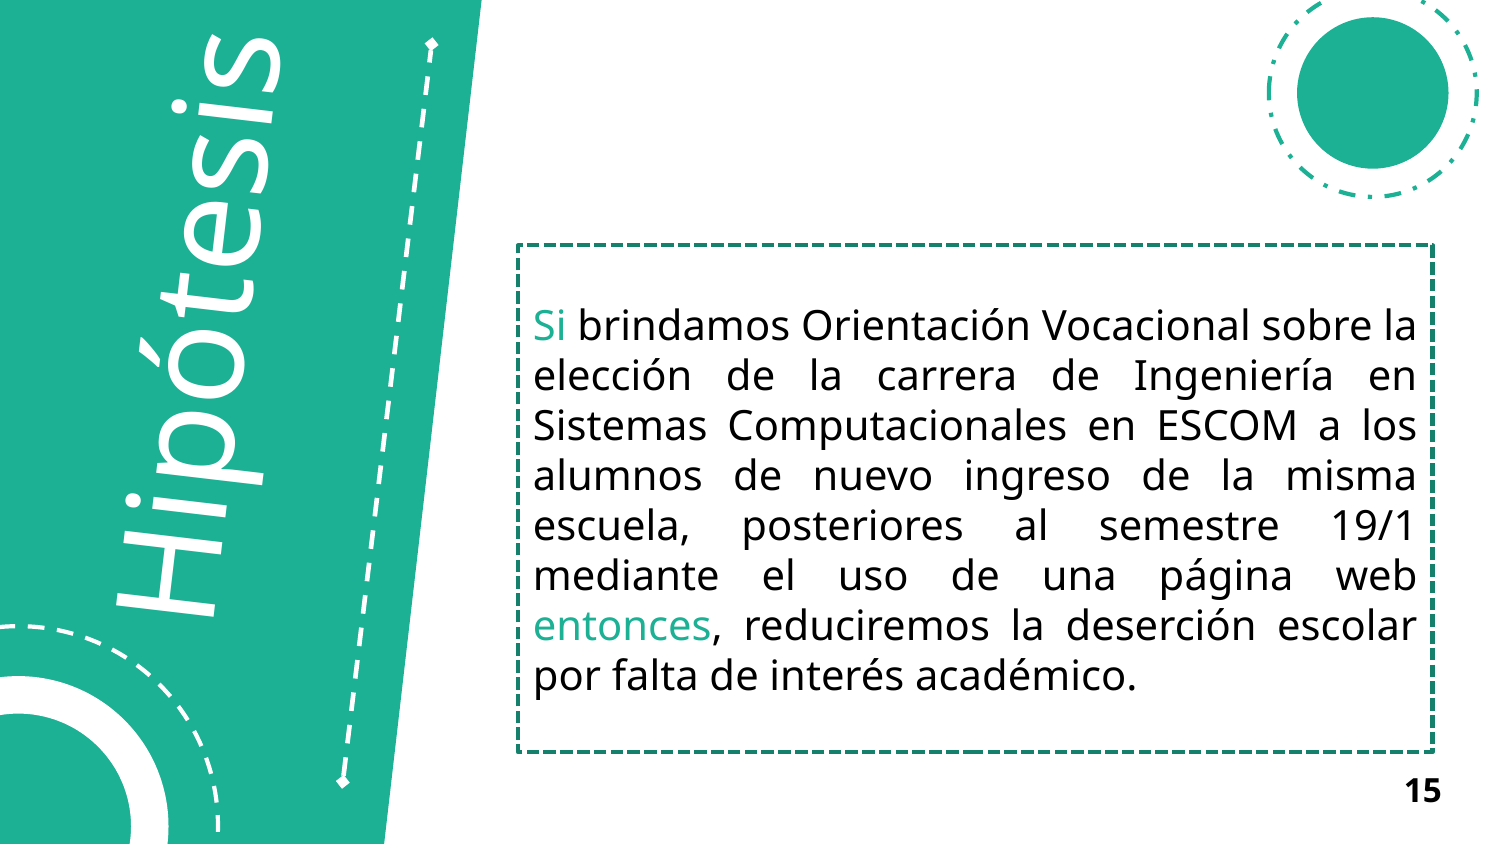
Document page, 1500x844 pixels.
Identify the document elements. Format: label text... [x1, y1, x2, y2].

text_box [0, 0, 482, 844]
text_box [0, 624, 221, 844]
text_box [1266, 0, 1479, 199]
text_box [342, 43, 432, 782]
text_box Hipótesis [67, 0, 322, 650]
text_box Si brindamos Orientación Vocacional sobre la elección de la carrera de Ingeniería en Sistemas Computacionales en ESCOM a los alumnos de nuevo ingreso de la misma escuela, posteriores al semestre 19/1 mediante el uso de una página web entonces, reduciremos la deserción escolar por falta de interés académico. [516, 243, 1435, 754]
text_box Habrá 4 módulos : [385, 0, 1500, 844]
text_box 15 [1388, 763, 1467, 830]
